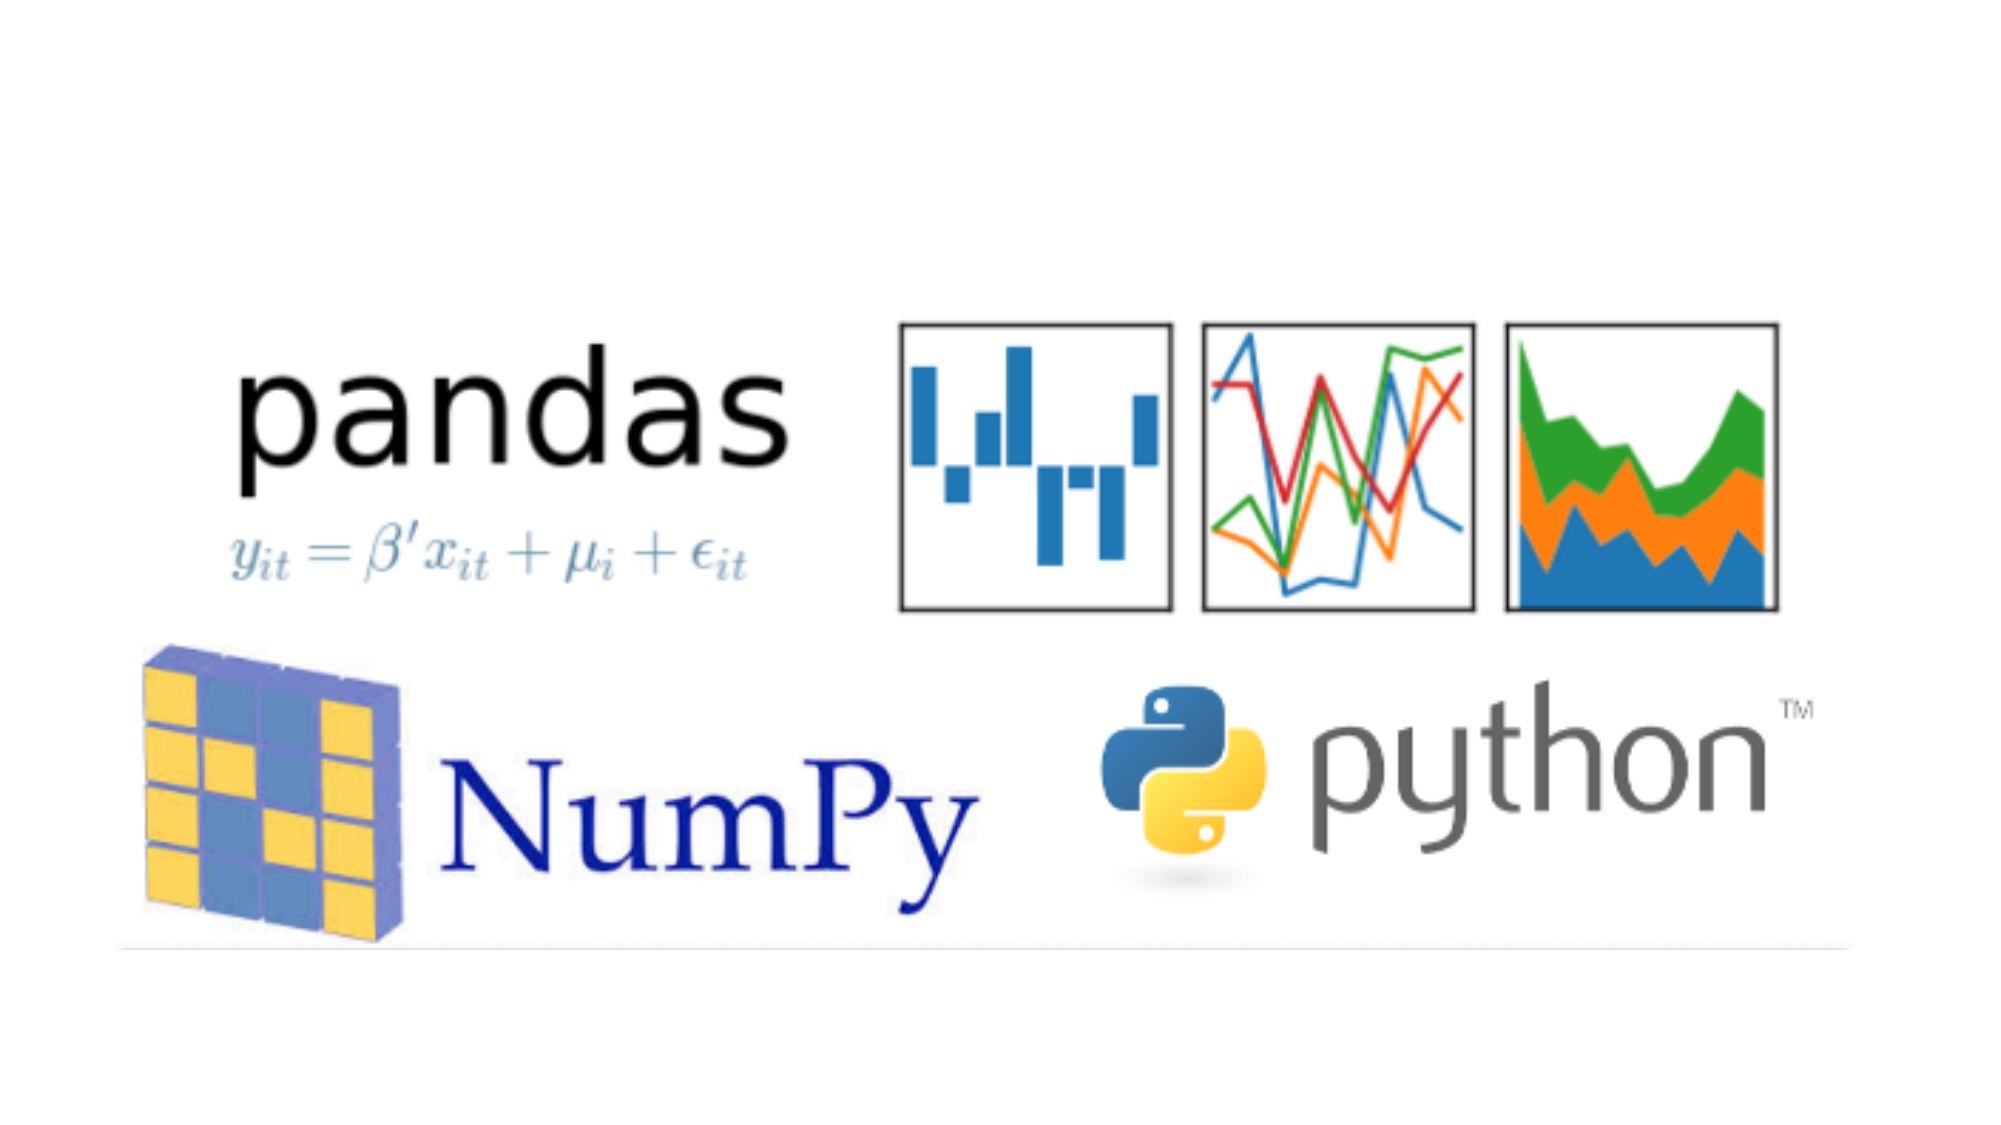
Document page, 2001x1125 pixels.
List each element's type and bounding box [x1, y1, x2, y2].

picture [4, 175, 1993, 950]
